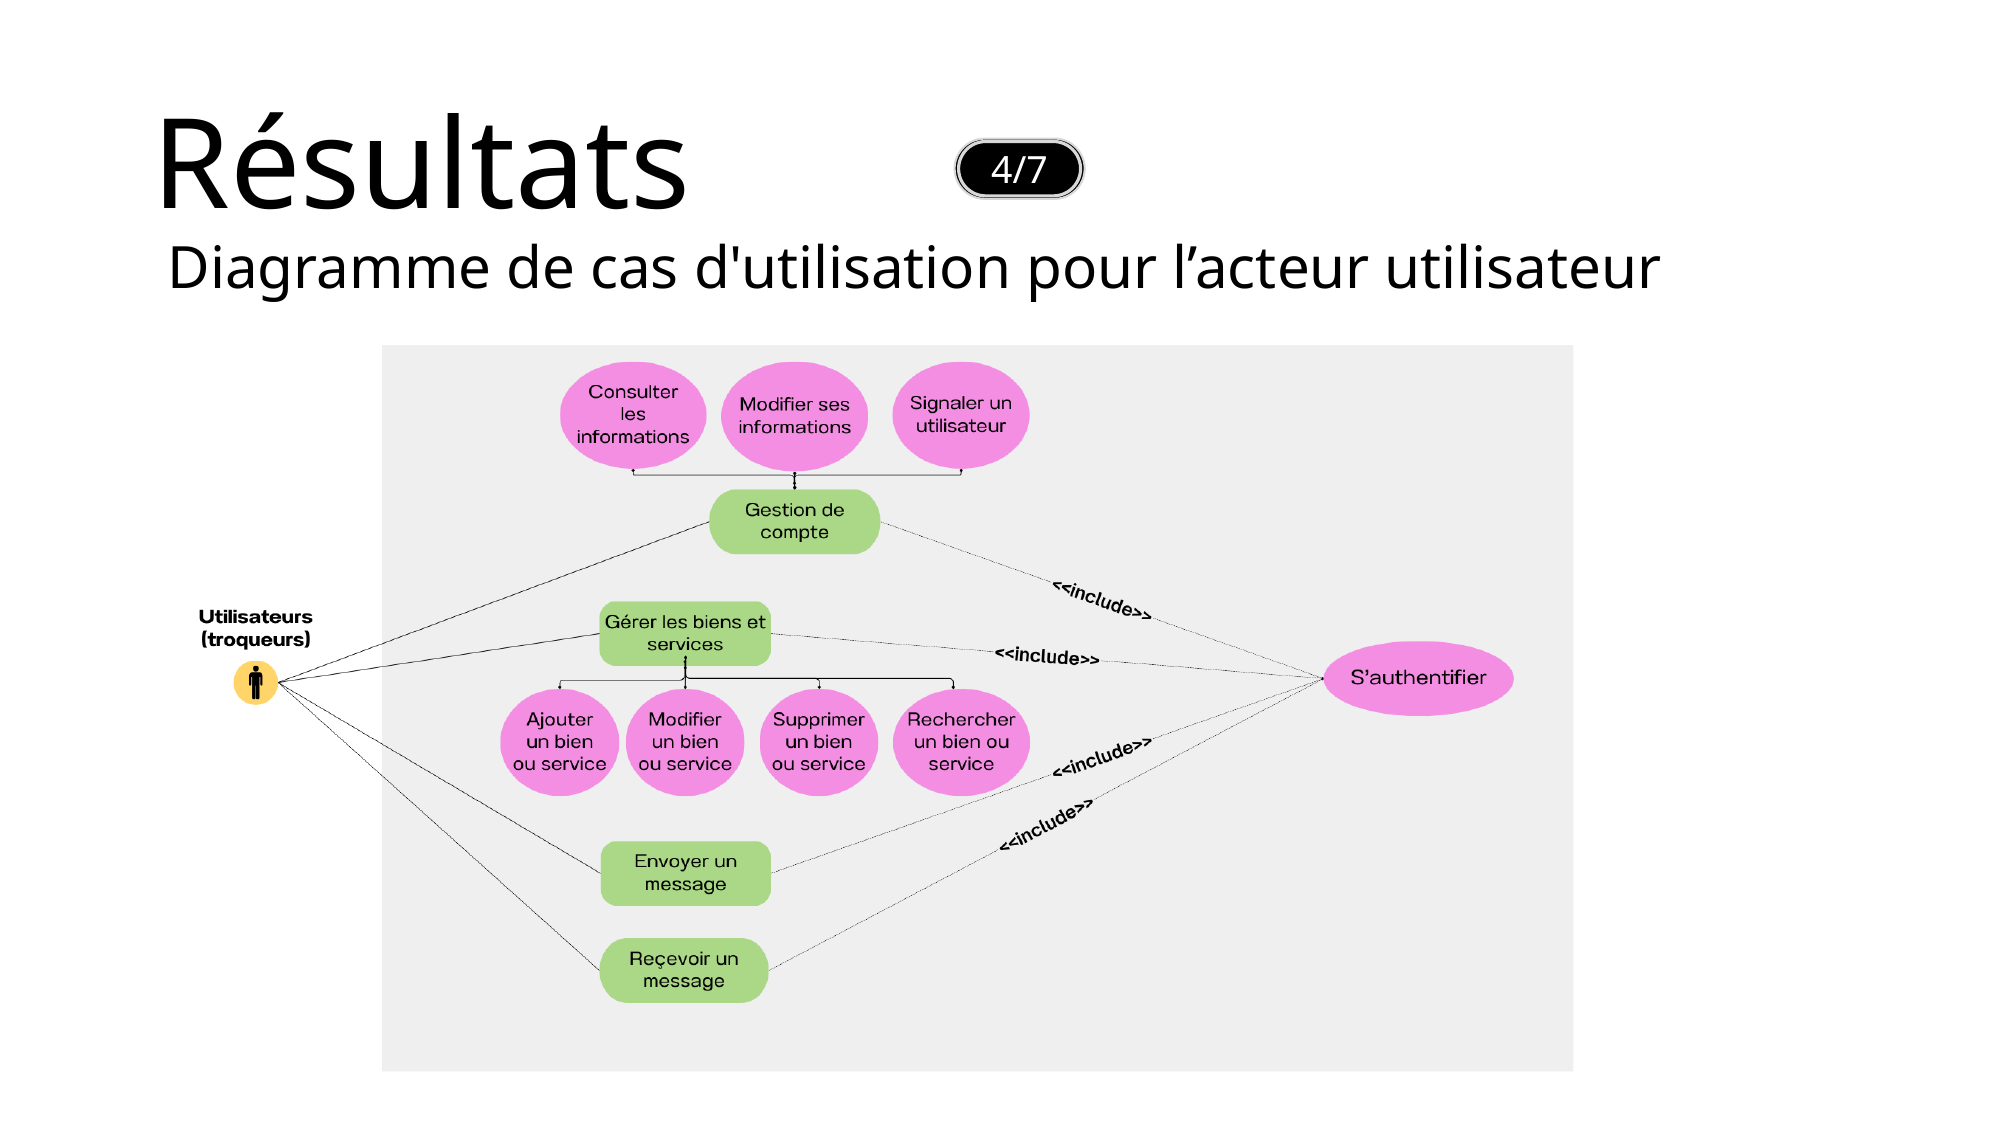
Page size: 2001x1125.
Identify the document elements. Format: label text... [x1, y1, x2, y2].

list Diagramme de cas d'utilisation pour l’acteur utilisateur [137, 231, 1863, 1014]
picture [177, 309, 1594, 1107]
title Résultats [137, 59, 1863, 231]
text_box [989, 103, 1050, 234]
